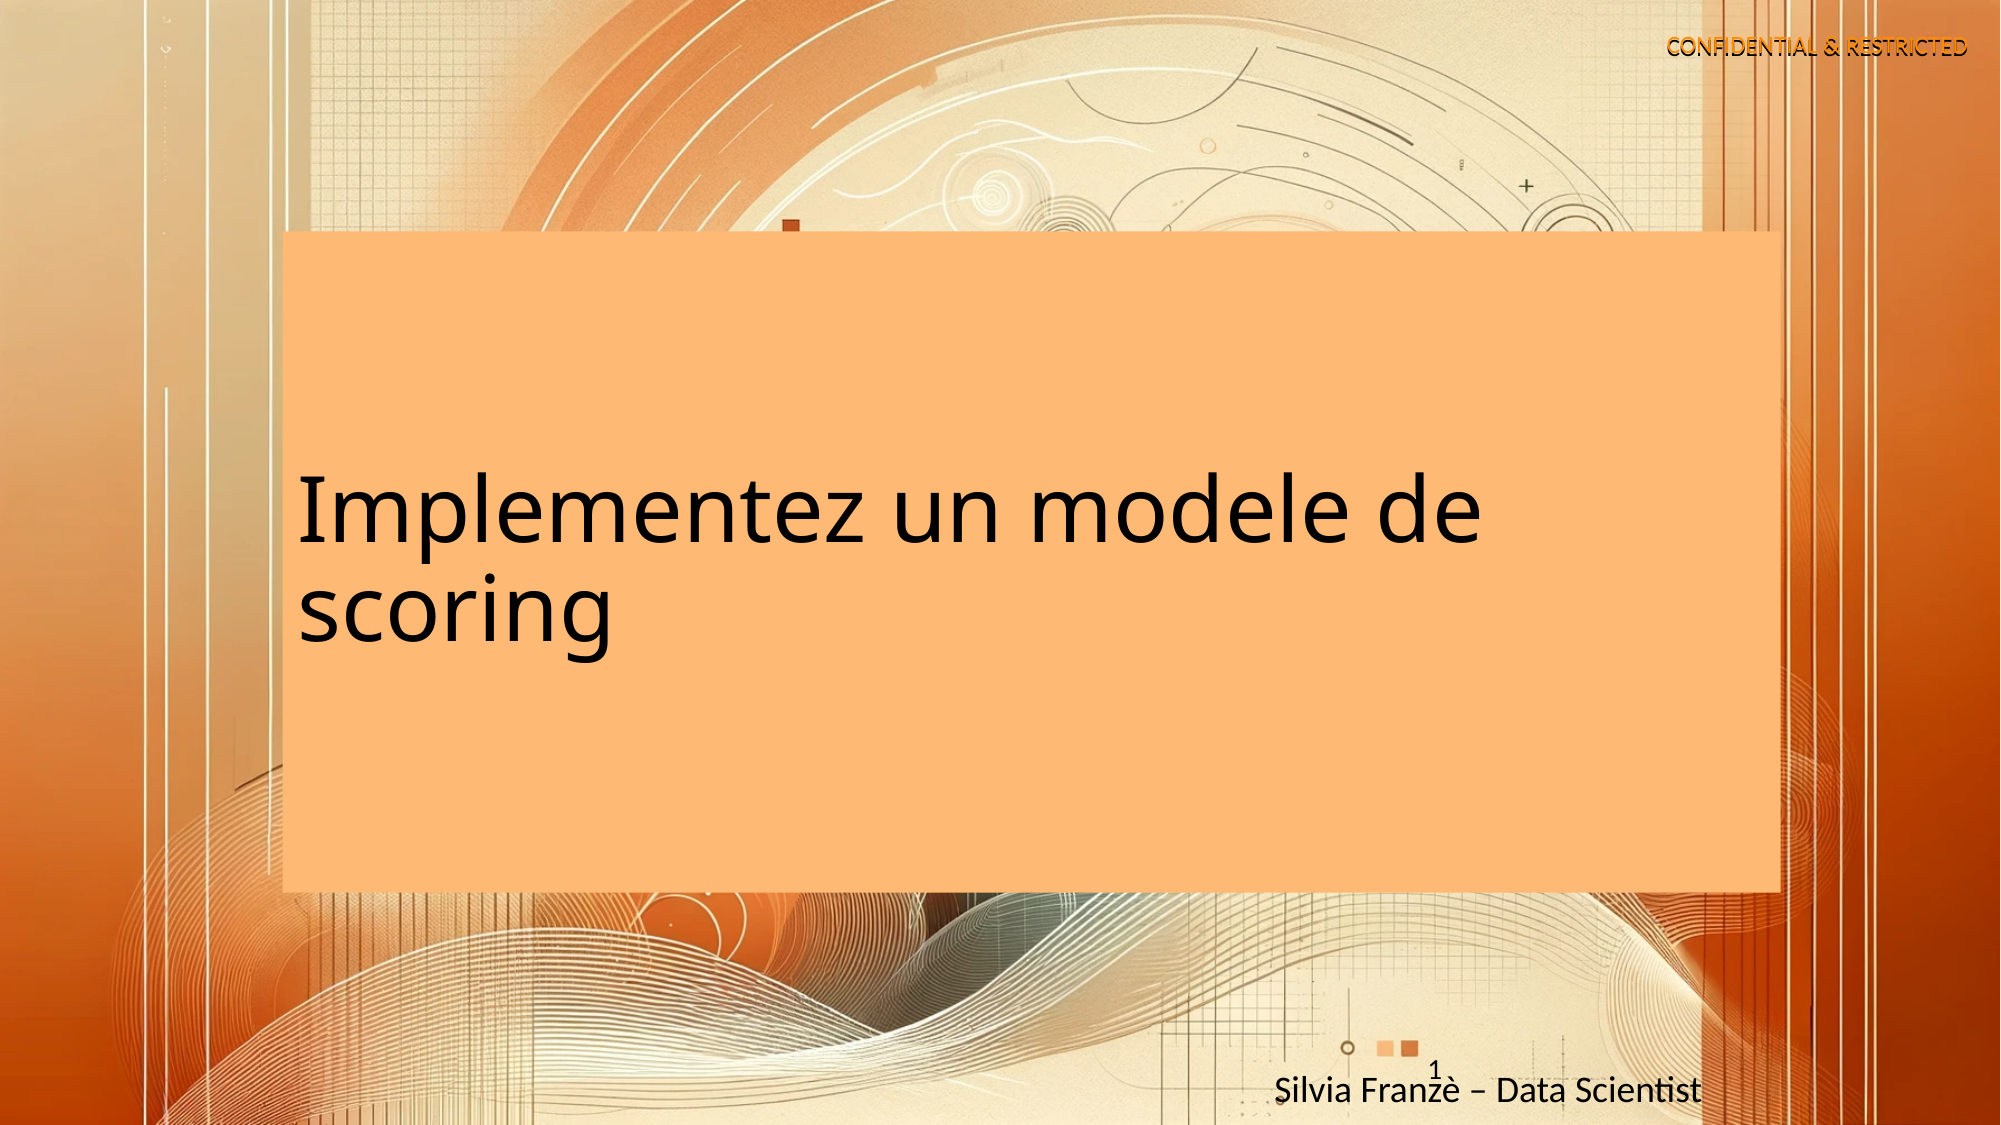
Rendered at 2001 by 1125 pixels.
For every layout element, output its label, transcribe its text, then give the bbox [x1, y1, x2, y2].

slide_number 1 [1412, 1042, 1863, 1103]
title Implementez un modele de scoring [282, 231, 1781, 893]
text_box Silvia Franzè – Data Scientist [1259, 1058, 1718, 1118]
picture [0, 0, 2001, 1125]
